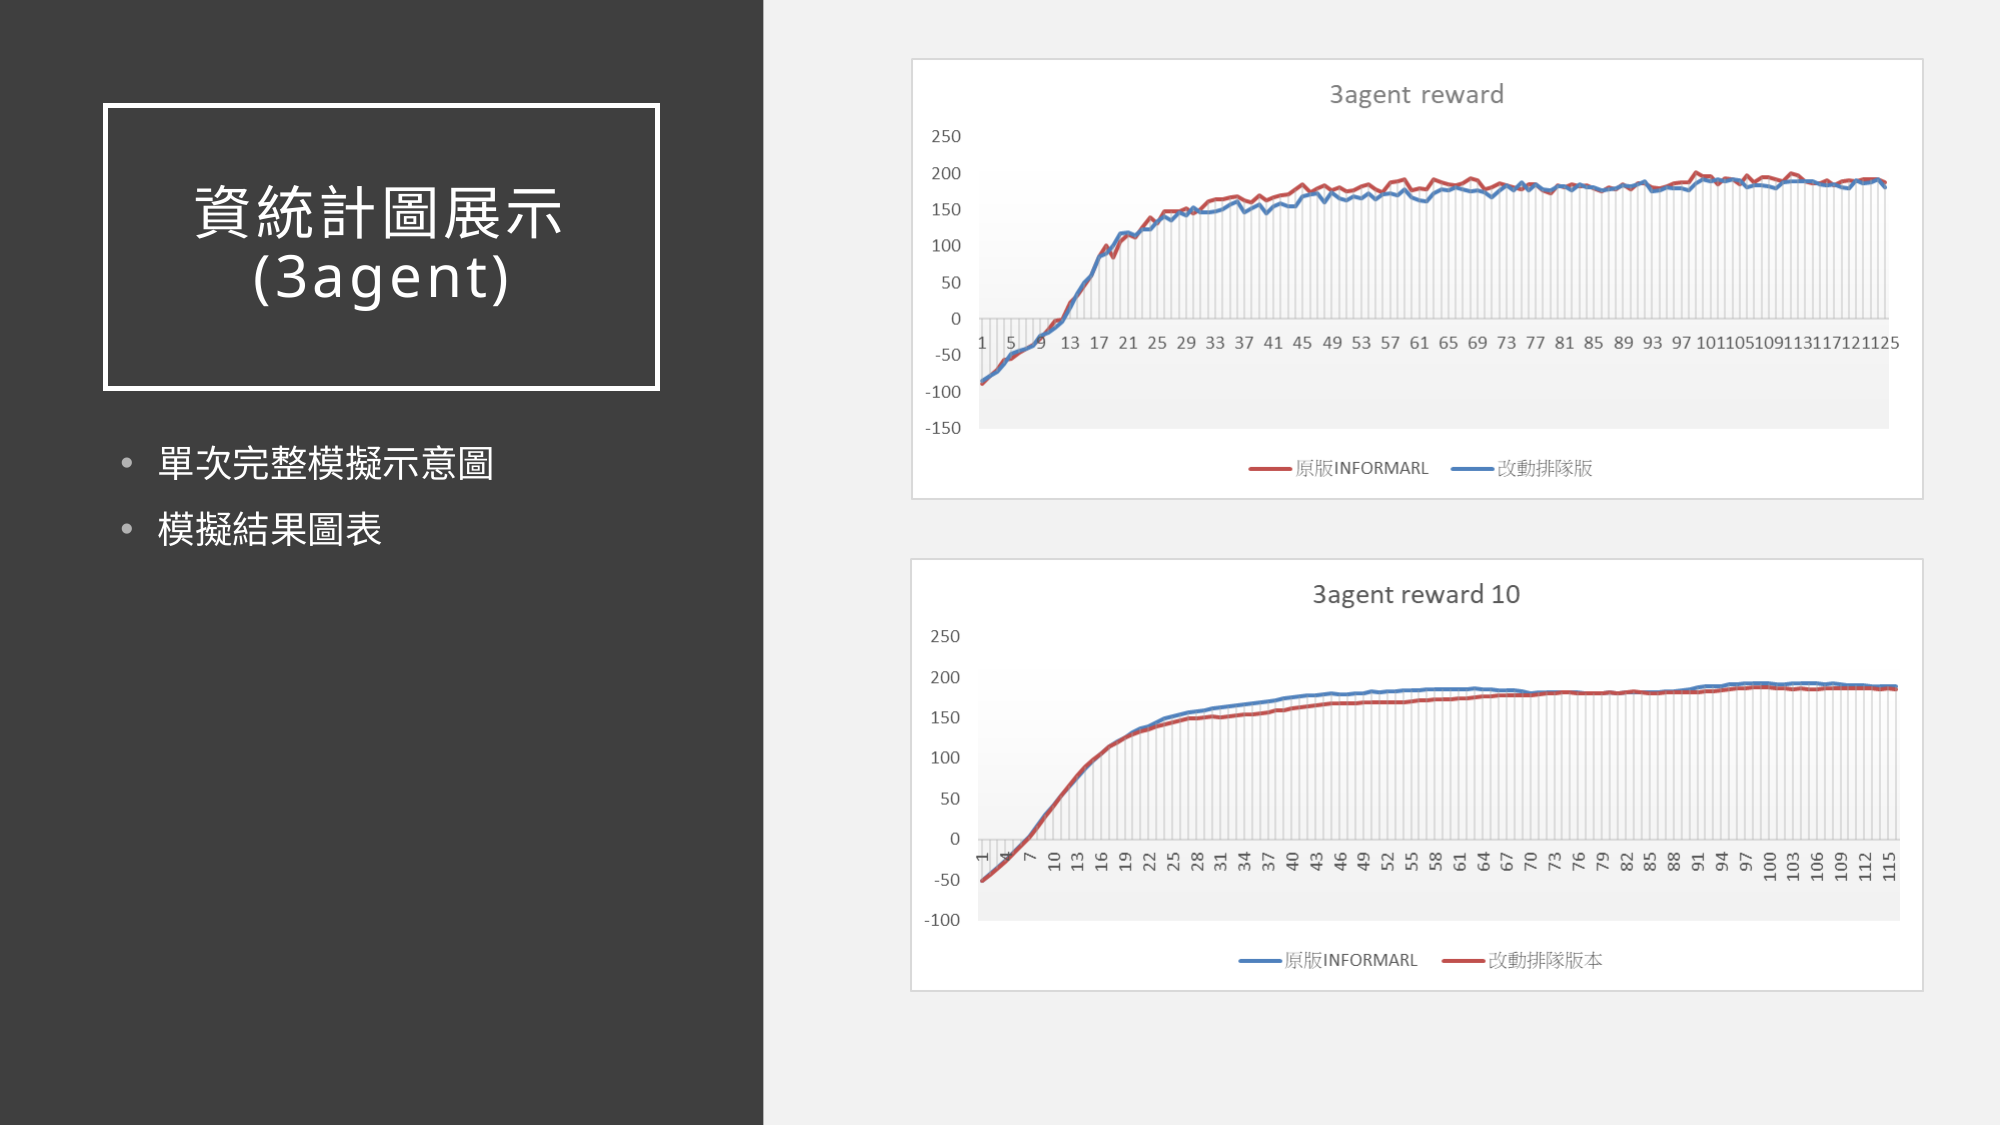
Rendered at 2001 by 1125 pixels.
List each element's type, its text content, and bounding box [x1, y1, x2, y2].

text_box 資統計圖展示 (3agent) [105, 105, 658, 389]
picture [910, 558, 1924, 992]
picture [911, 58, 1924, 500]
text_box 單次完整模擬示意圖 模擬結果圖表 [105, 432, 658, 993]
text_box [764, 0, 2000, 1125]
text_box [0, 0, 764, 1125]
